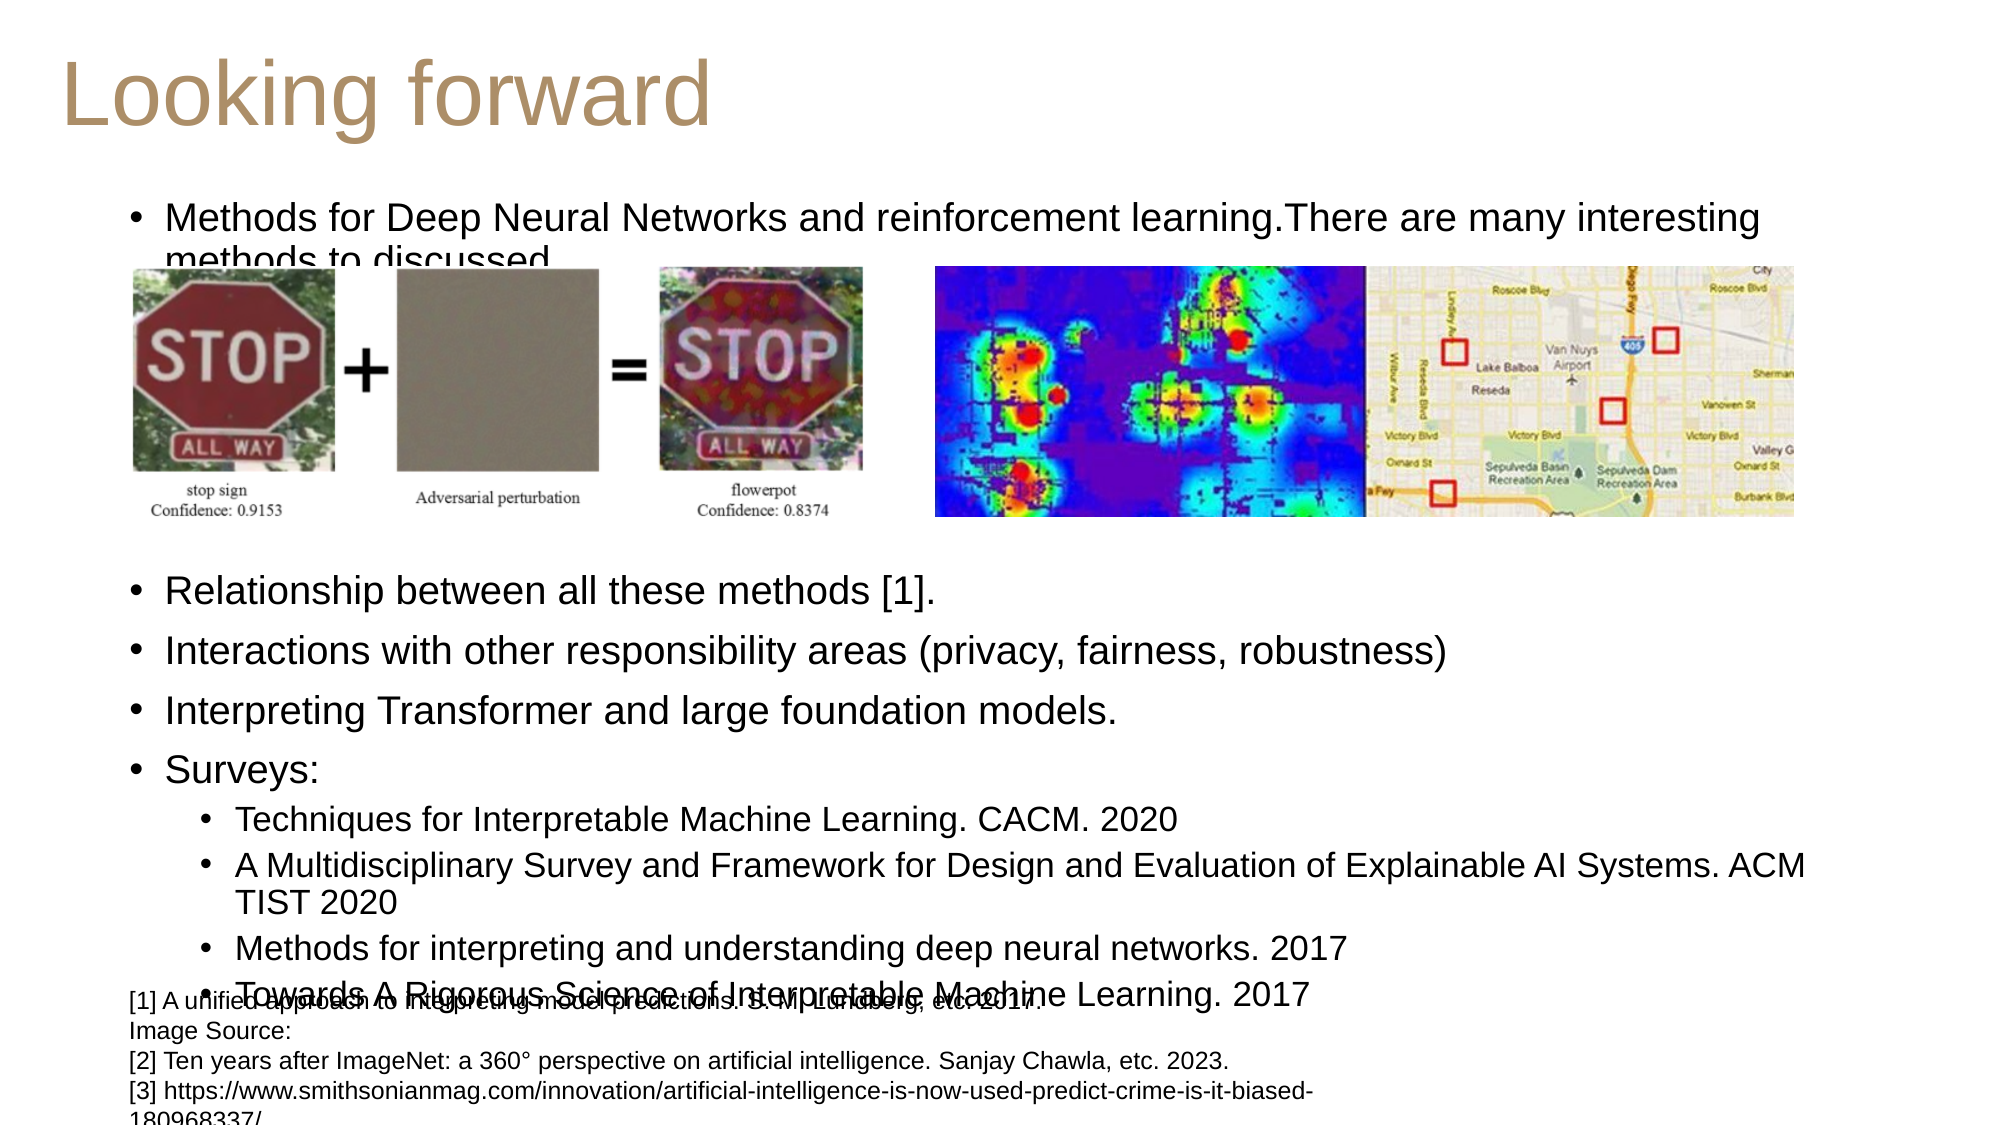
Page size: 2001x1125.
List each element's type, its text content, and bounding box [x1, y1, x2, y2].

text_box Looking forward [45, 33, 1965, 157]
list Methods for Deep Neural Networks and reinforcement learning.There are many interesting methods to discussed. Relationship between all these methods [1]. Interactions with other responsibility areas (privacy, fairness, robustness) Interpreting Transformer and large foundation models. Surveys: Techniques for Interpretable Machine Learning. CACM. 2020 A Multidisciplinary Survey and Framework for Design and Evaluation of Explainable AI Systems. ACM TIST 2020 Methods for interpreting and understanding deep neural networks. 2017 Towards A Rigorous Science of Interpretable Machine Learning. 2017 [114, 189, 1840, 1025]
text_box [1] A unified approach to interpreting model predictions. S. M. Lundberg, etc. 2017. Image Source: [2] Ten years after ImageNet: a 360° perspective on artificial intelligence. Sanjay Chawla, etc. 2023. [3] https://www.smithsonianmag.com/innovation/artificial-intelligence-is-now-used-predict-crime-is-it-biased-180968337/ [114, 977, 1459, 1125]
picture [132, 266, 864, 518]
picture [934, 266, 1795, 518]
